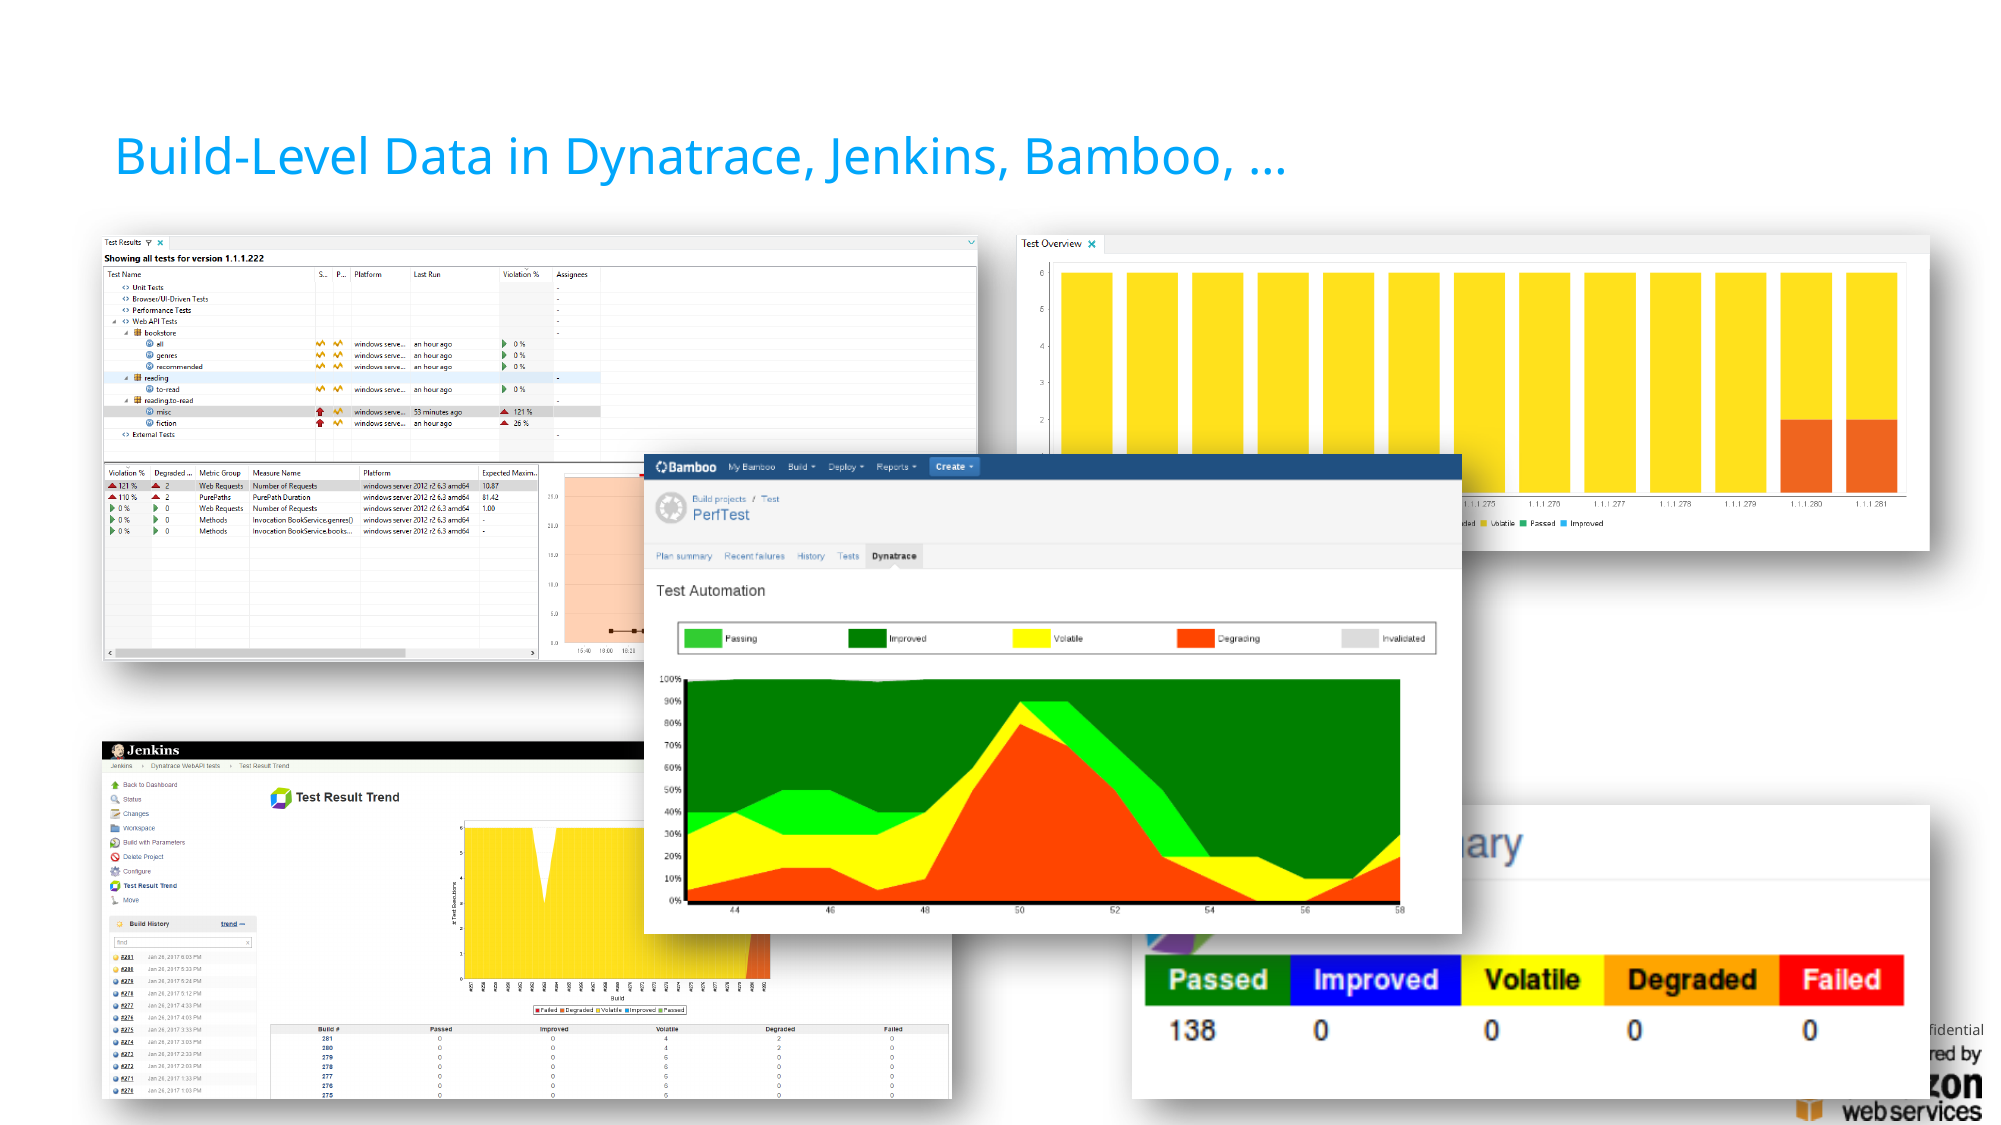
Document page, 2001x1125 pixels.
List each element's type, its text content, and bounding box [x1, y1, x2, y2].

title Build-Level Data in Dynatrace, Jenkins, Bamboo, … [114, 93, 1882, 204]
picture [102, 235, 1930, 1099]
picture [1782, 1045, 1982, 1121]
